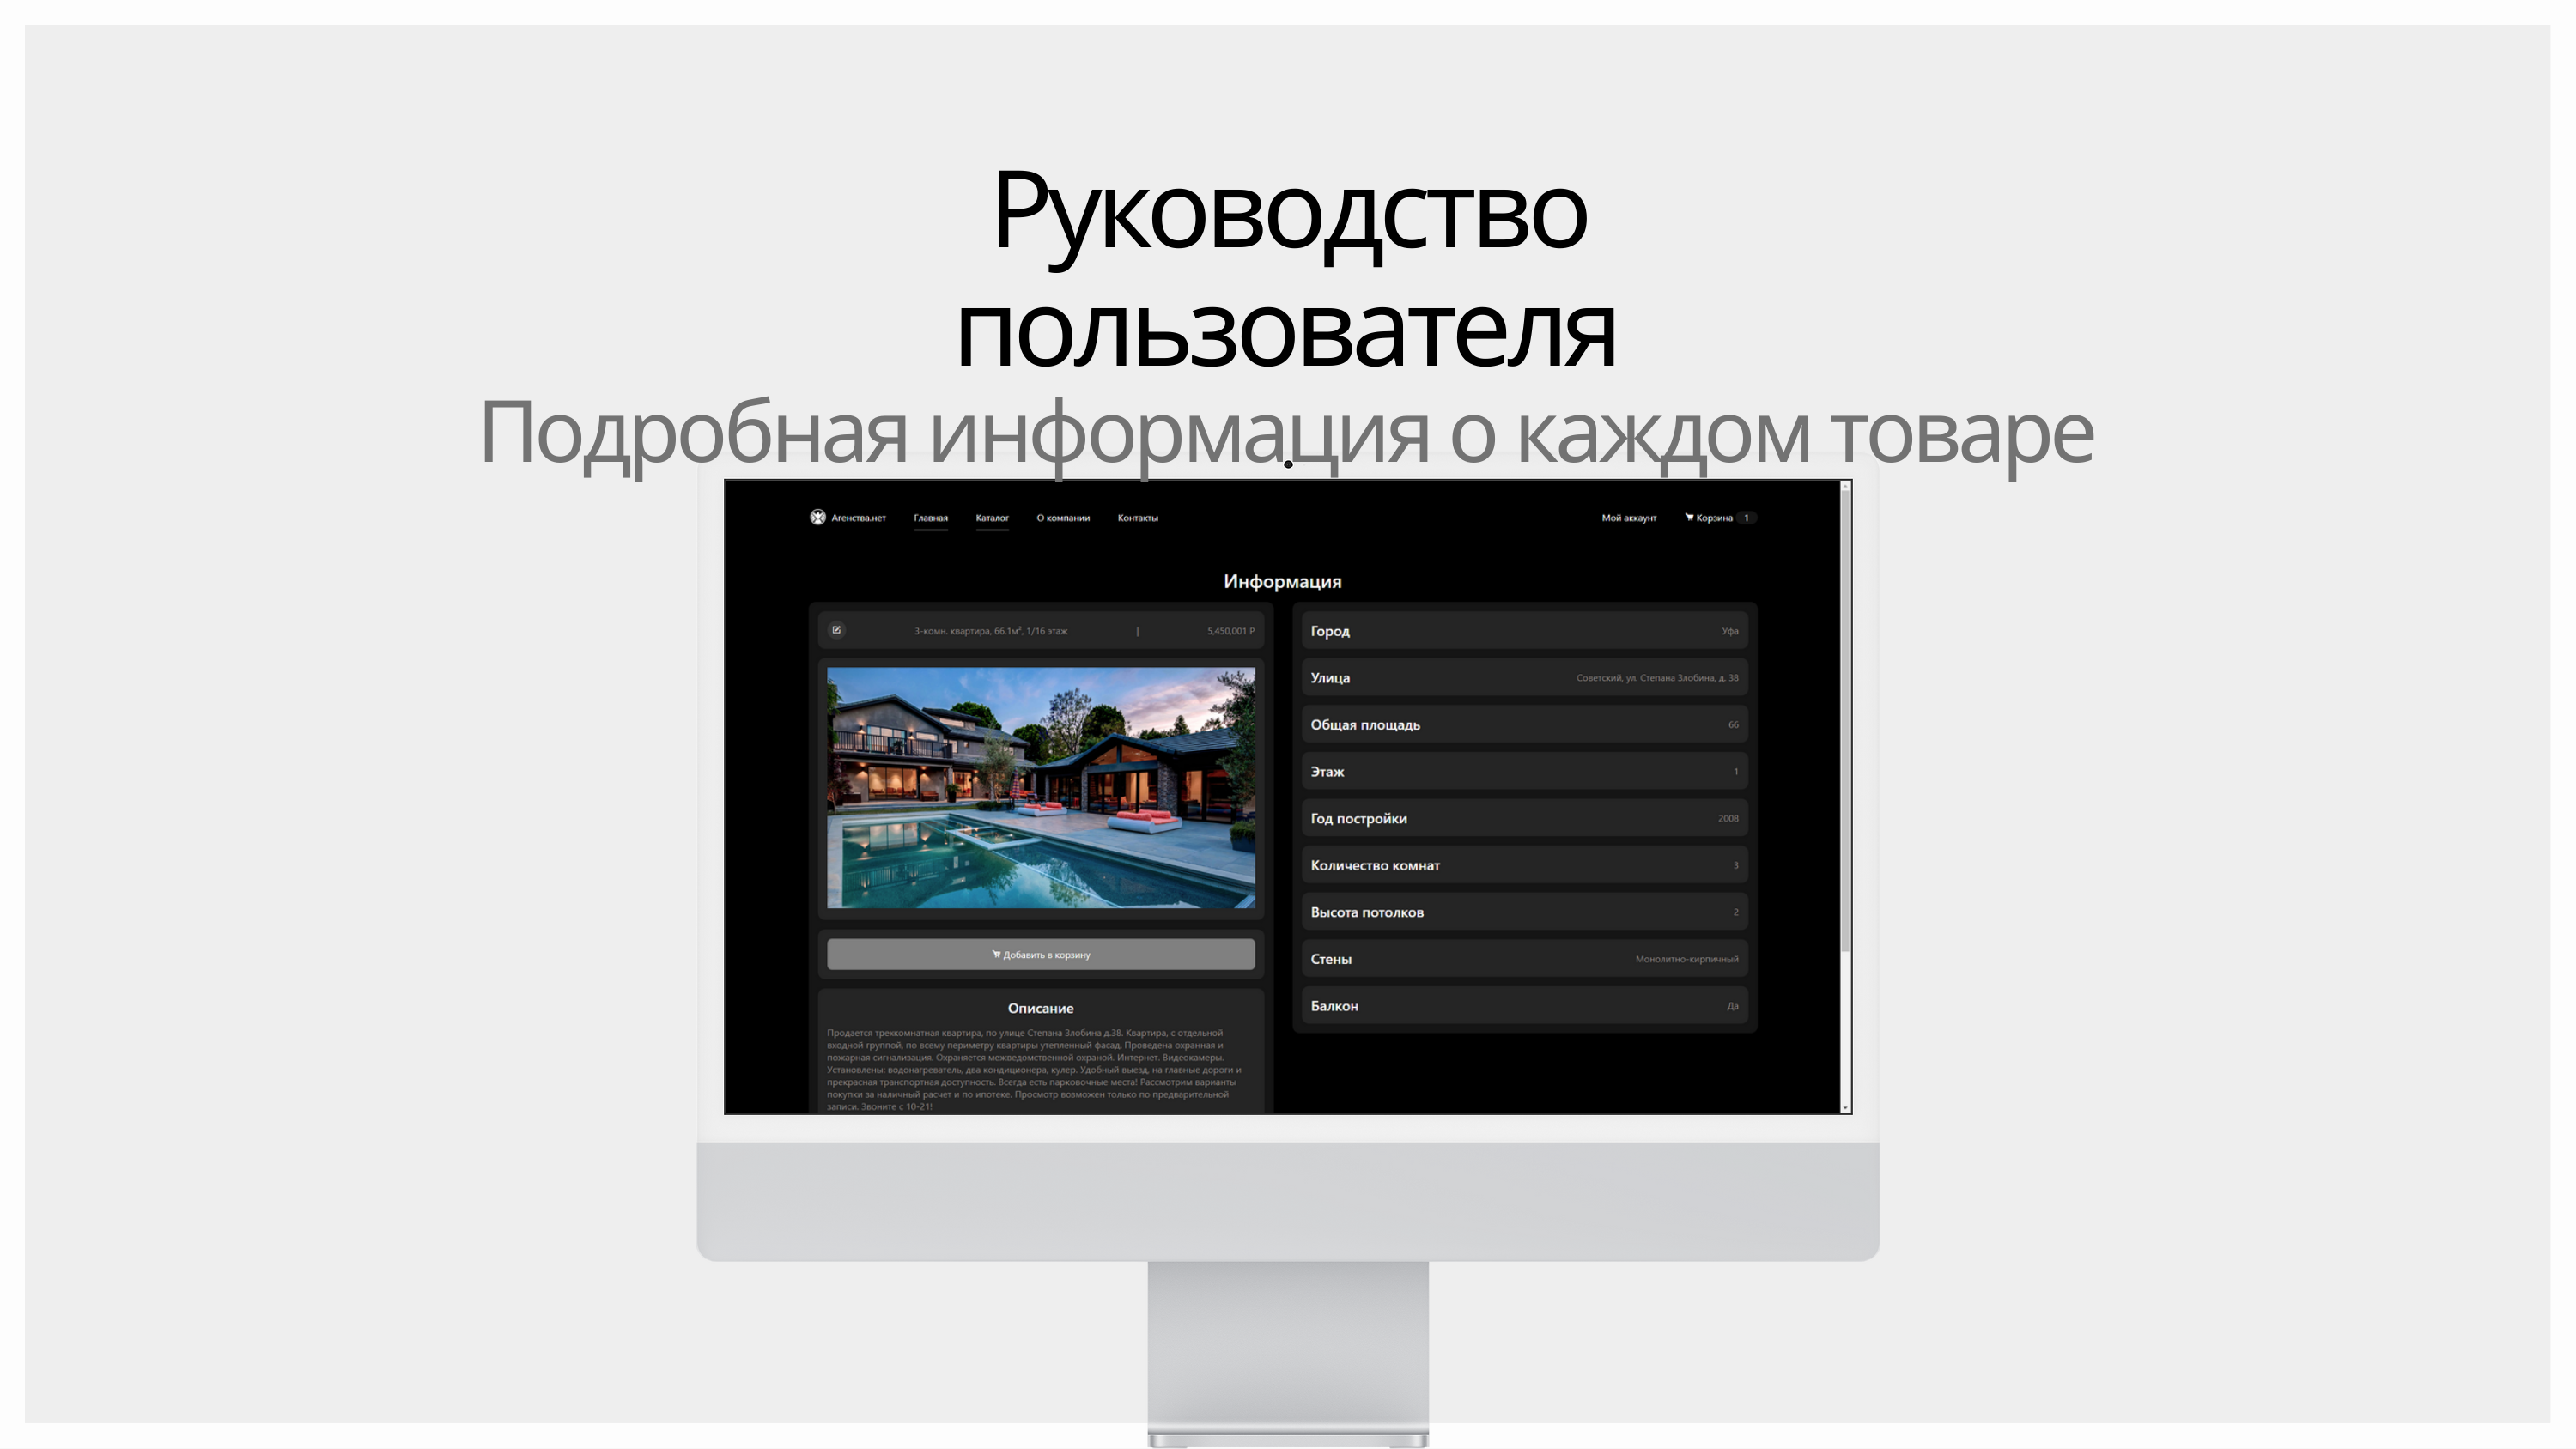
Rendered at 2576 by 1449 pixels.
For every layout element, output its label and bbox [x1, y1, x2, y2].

text_box [725, 481, 1850, 1113]
text_box [0, 0, 2576, 1449]
picture [695, 451, 1880, 1449]
